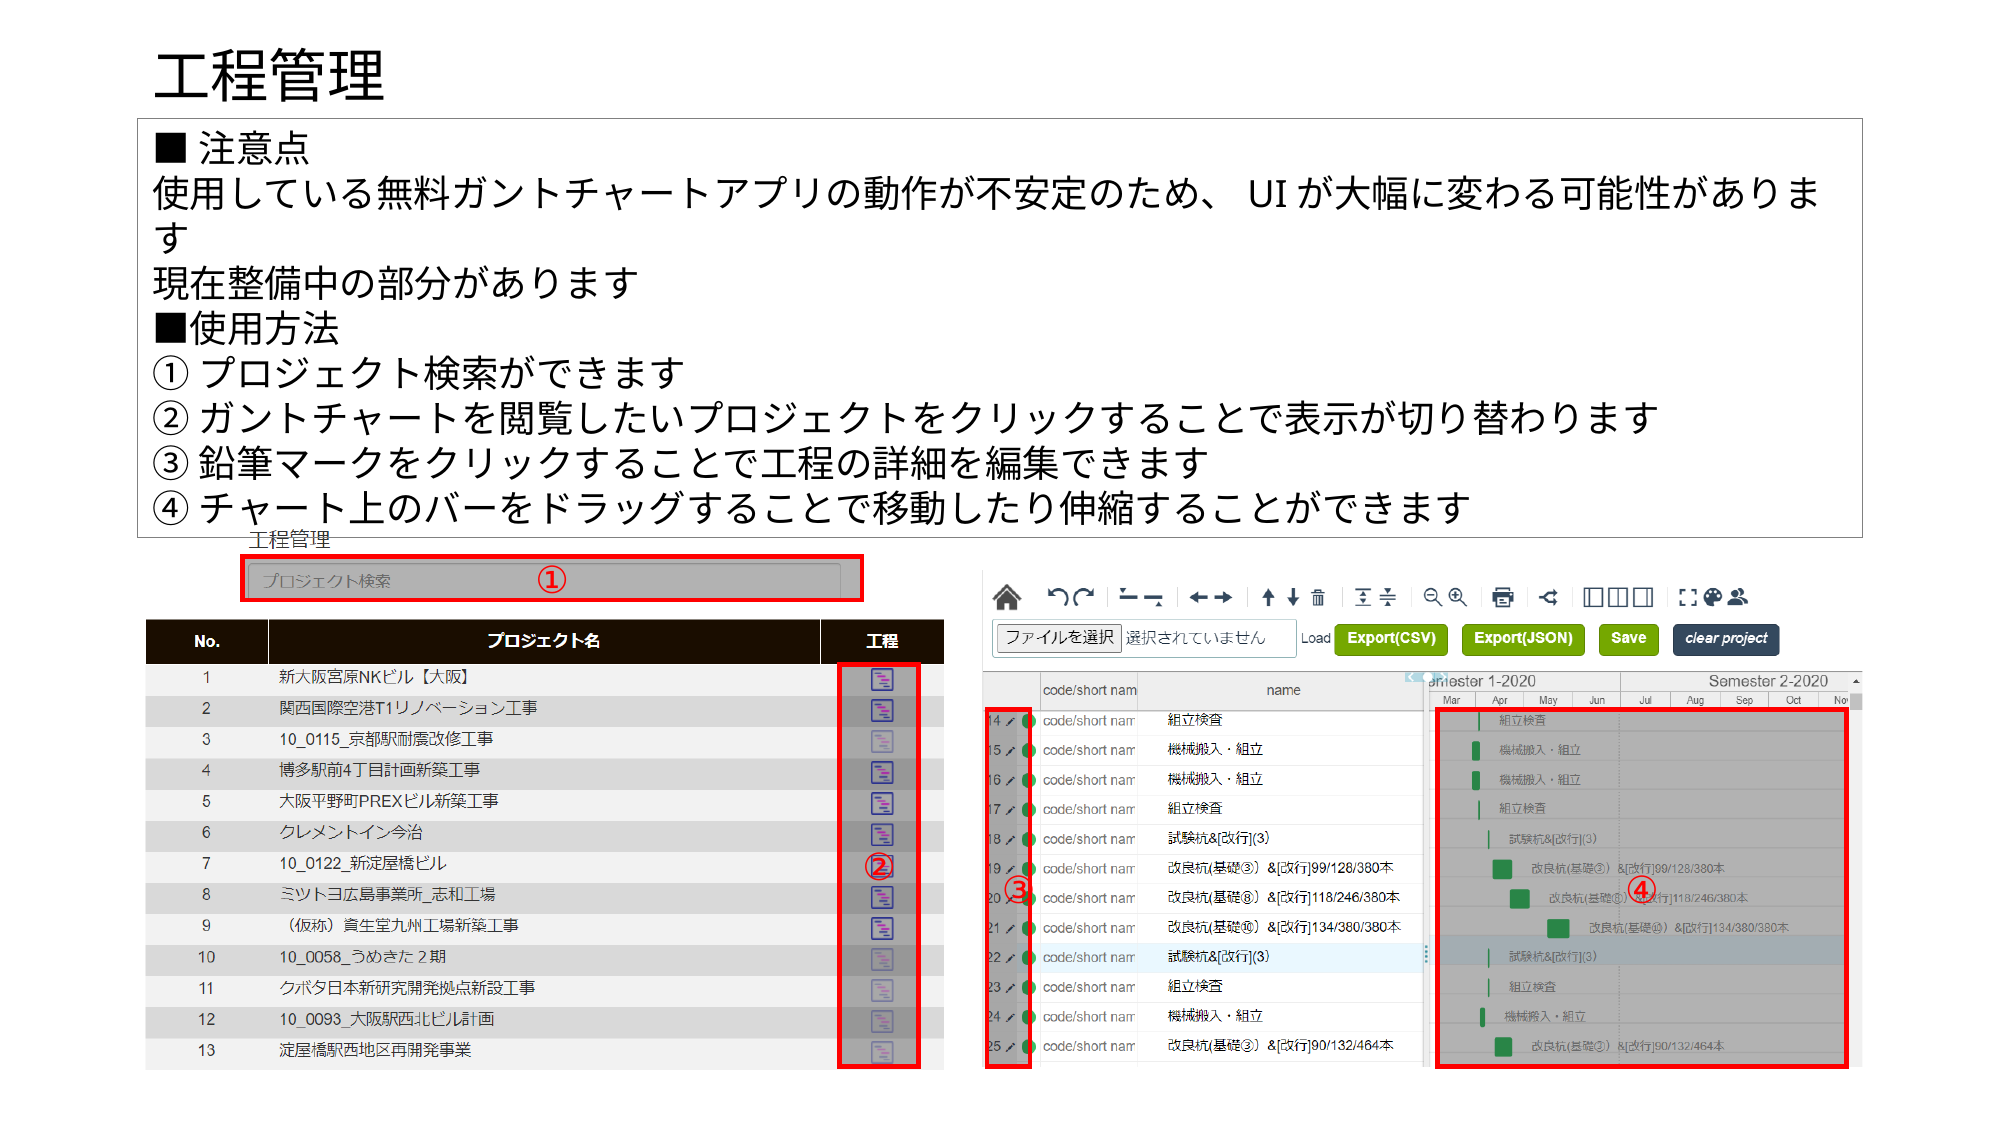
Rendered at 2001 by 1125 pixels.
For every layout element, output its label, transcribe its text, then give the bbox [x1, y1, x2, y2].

text_box ■注意点 使用している無料ガントチャートアプリの動作が不安定のため、UIが大幅に変わる可能性があります 現在整備中の部分があります ■使用方法 ①プロジェクト検索ができます ②ガントチャートを閲覧したいプロジェクトをクリックすることで表示が切り替わります ③鉛筆マークをクリックすることで工程の詳細を編集できます ④チャート上のバーをドラッグすることで移動したり伸縮することができます [137, 118, 1863, 538]
picture [114, 512, 1863, 1081]
title 工程管理 [137, 35, 1863, 118]
